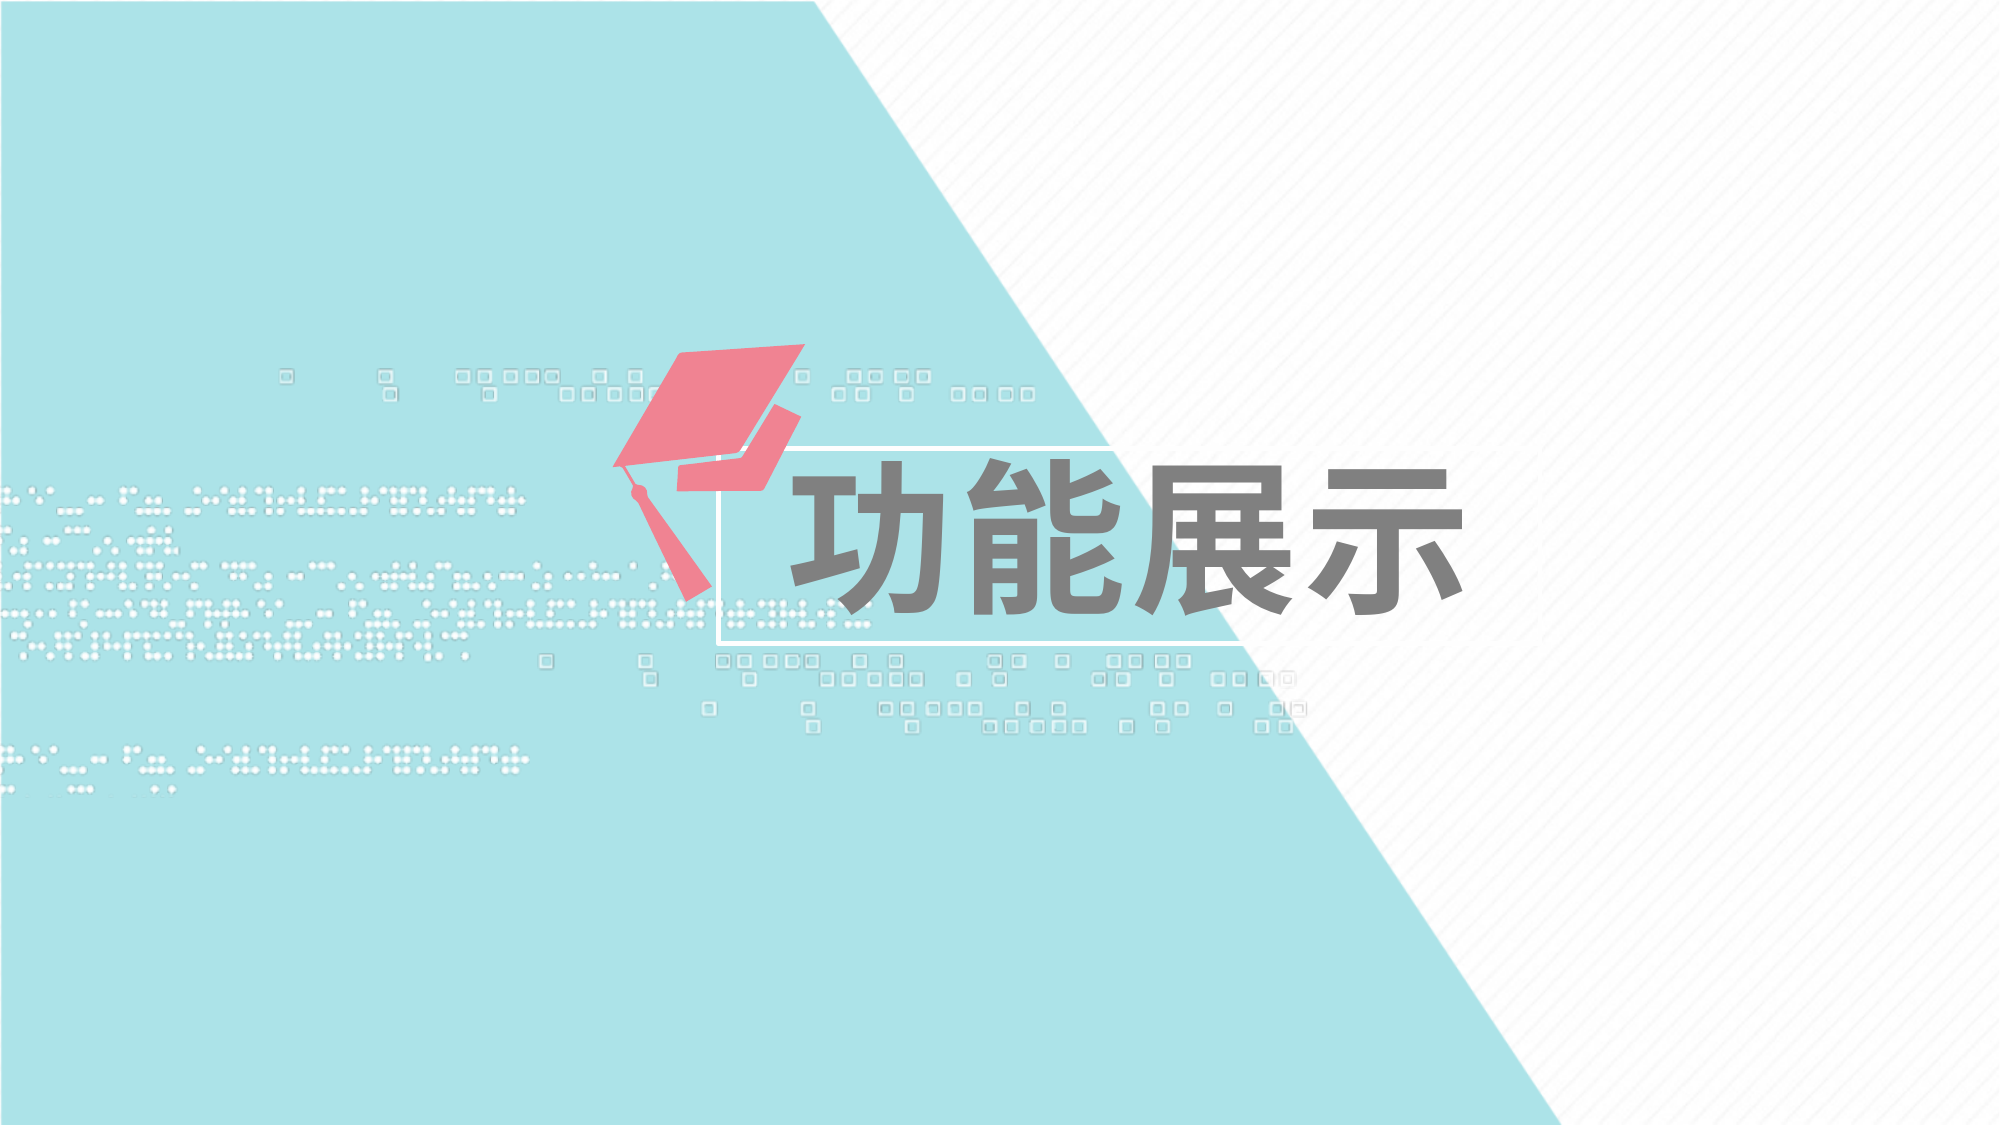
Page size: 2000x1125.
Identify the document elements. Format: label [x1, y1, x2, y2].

text_box [614, 339, 849, 558]
picture [0, 0, 2000, 1125]
